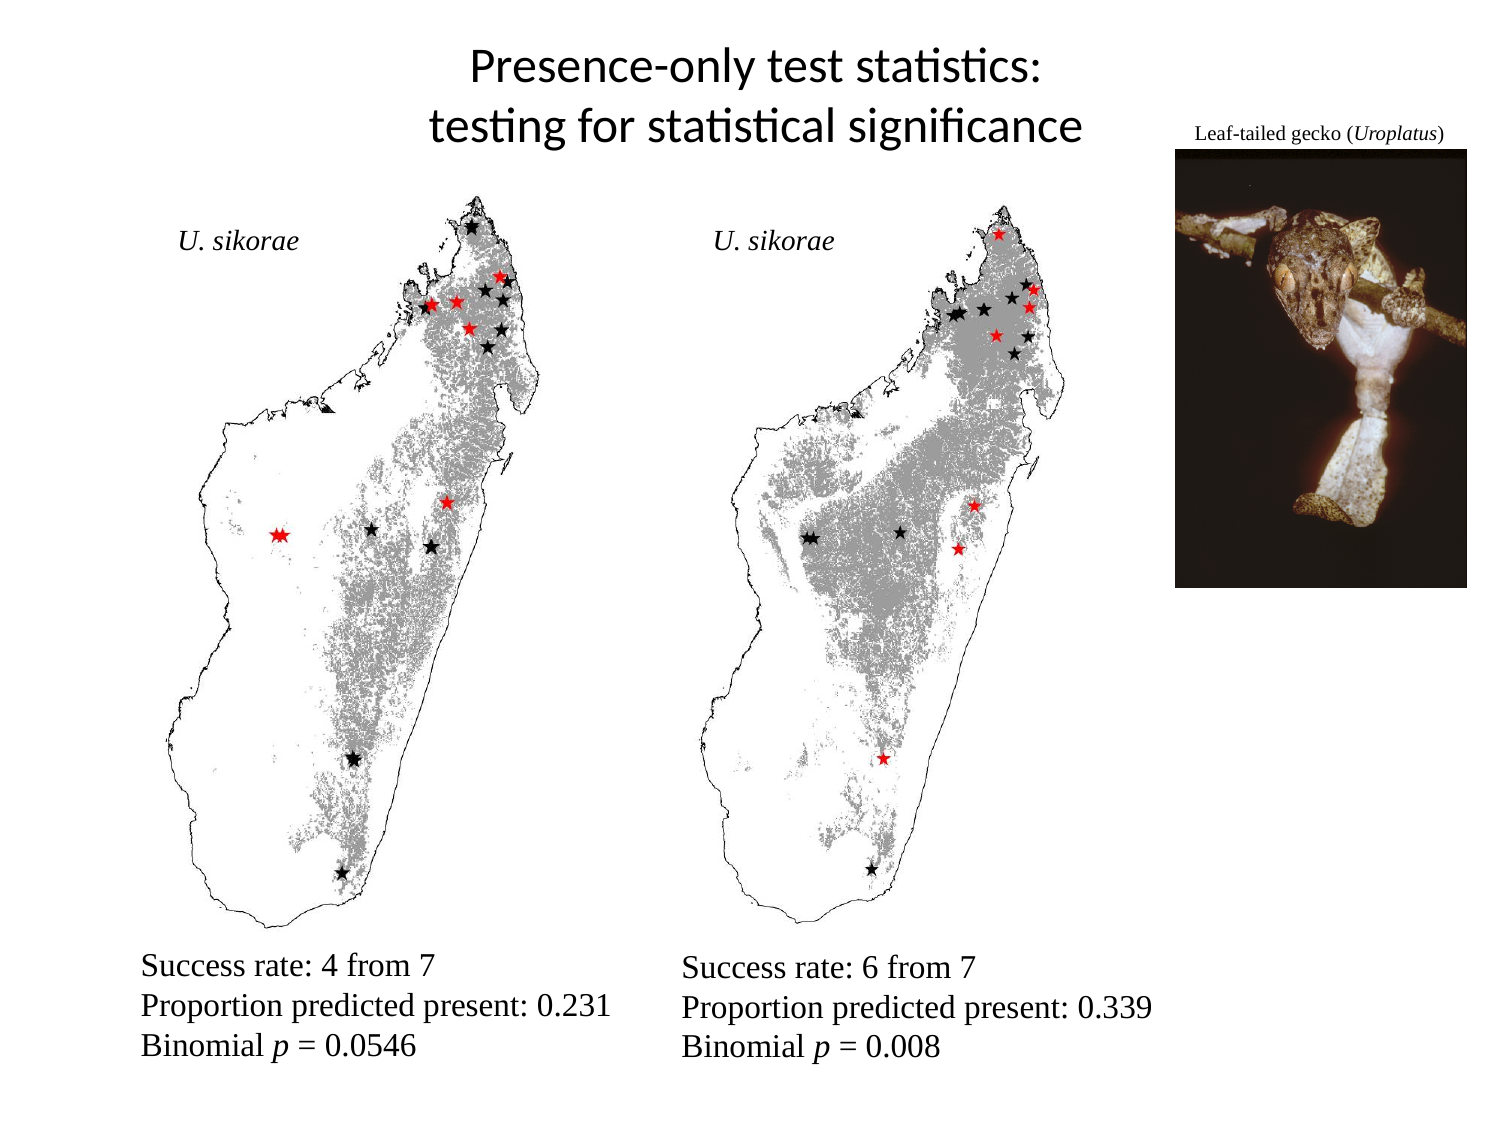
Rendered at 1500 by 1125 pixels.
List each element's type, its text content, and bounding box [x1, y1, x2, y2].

picture [674, 188, 1083, 931]
text_box Success rate: 6 from 7 Proportion predicted present: 0.339 Binomial p = 0.008 [666, 937, 1169, 1072]
picture [149, 187, 549, 938]
title Presence-only test statistics: testing for statistical significance [249, 24, 1263, 188]
text_box Success rate: 4 from 7 Proportion predicted present: 0.231 Binomial p = 0.0546 [125, 935, 628, 1071]
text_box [1174, 112, 1467, 588]
